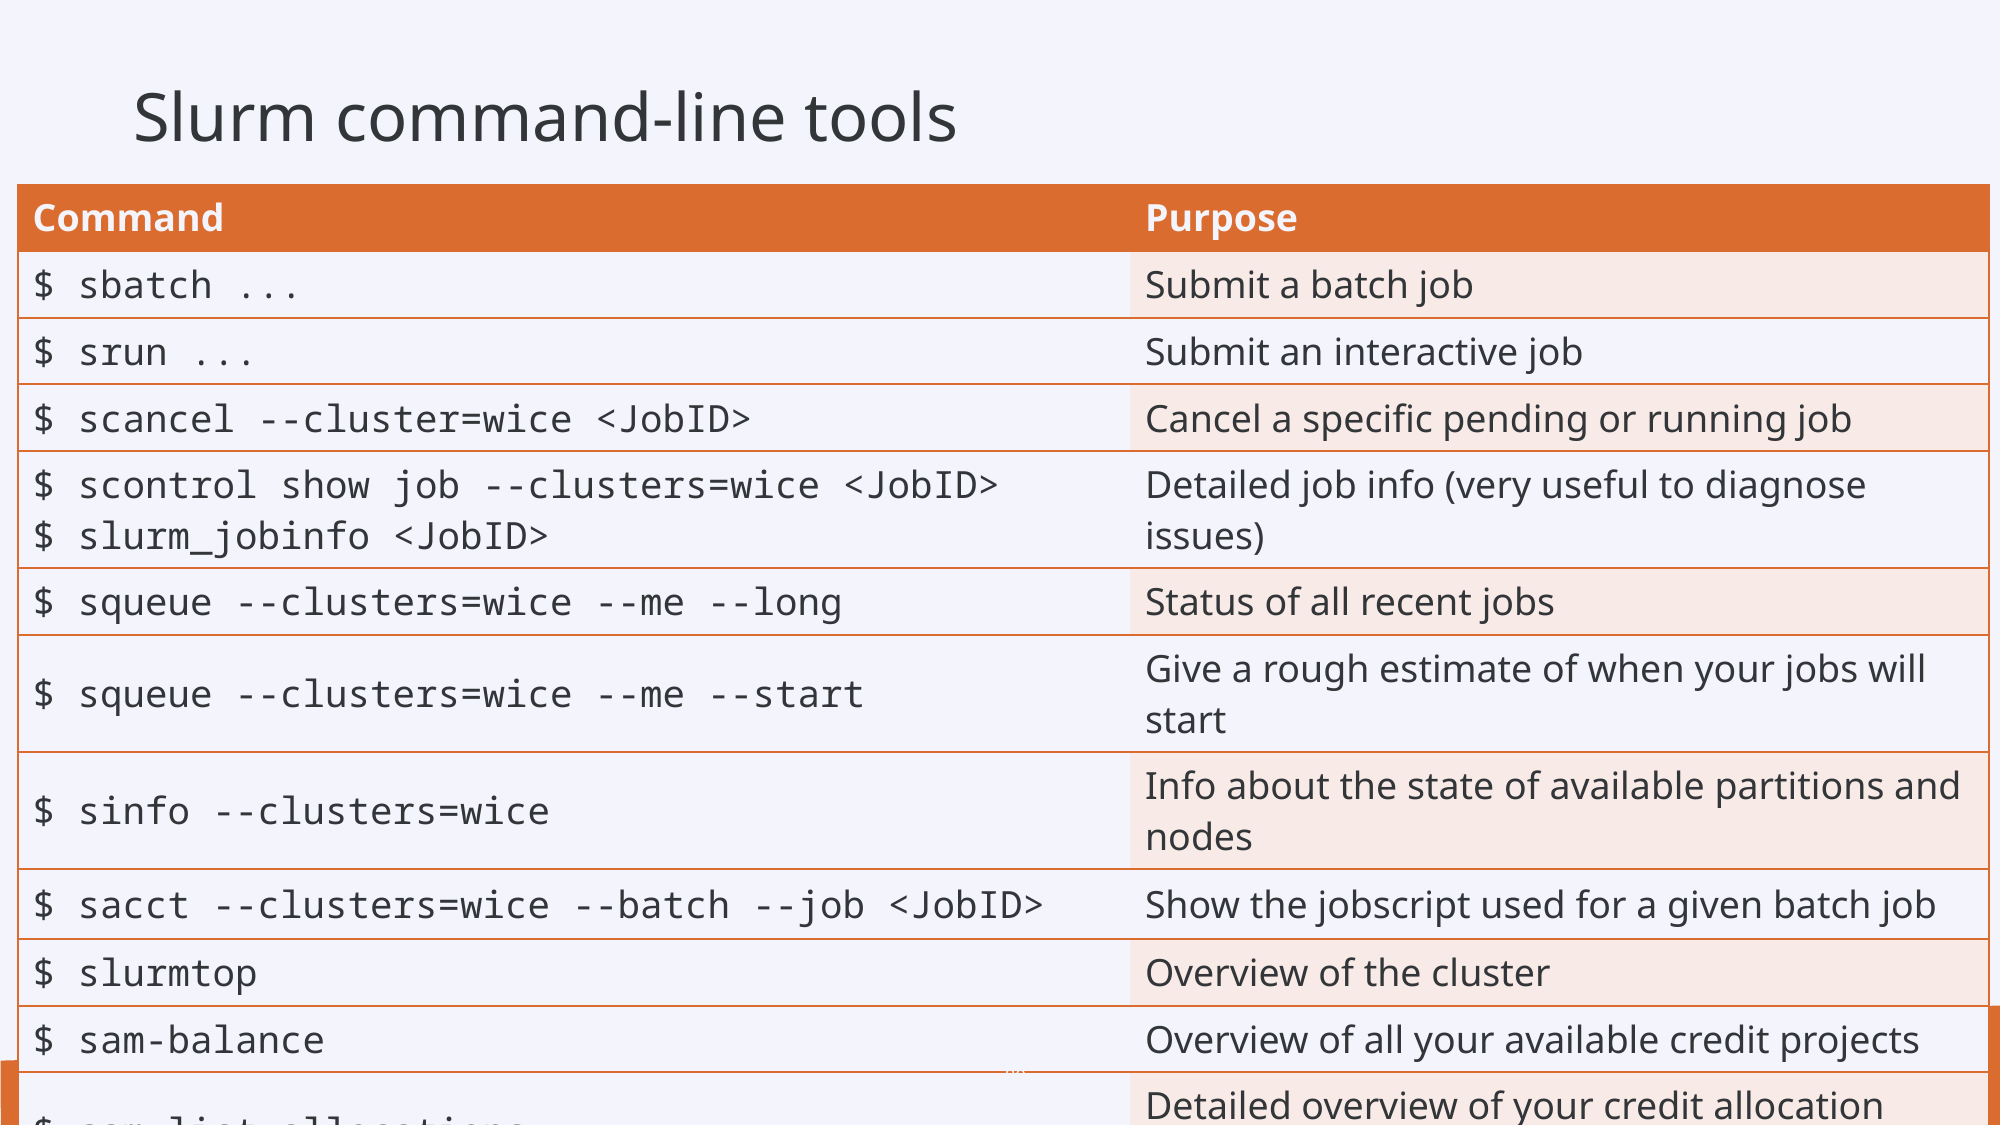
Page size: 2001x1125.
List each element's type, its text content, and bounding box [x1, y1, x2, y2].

slide_number 80 [958, 1047, 1042, 1108]
table_cell $ scontrol show job --clusters=wice <JobID> $ slurm_jobinfo <JobID> [19, 452, 1130, 567]
table_cell Cancel a specific pending or running job [1130, 385, 1988, 450]
table_cell Status of all recent jobs [1130, 569, 1988, 634]
table_cell $ squeue --clusters=wice --me --start [19, 636, 1130, 751]
table_cell Overview of all your available credit projects [1130, 1007, 1988, 1071]
table_cell Overview of the cluster [1130, 940, 1988, 1005]
table_cell Show the jobscript used for a given batch job [1130, 870, 1988, 938]
table_cell $ scancel --cluster=wice <JobID> [19, 385, 1130, 450]
table_header Purpose [1130, 185, 1988, 250]
table_cell $ squeue --clusters=wice --me --long [19, 569, 1130, 634]
table_cell Give a rough estimate of when your jobs will start [1130, 636, 1988, 751]
table_cell Submit a batch job [1130, 252, 1988, 317]
table_cell $ srun ... [19, 319, 1130, 383]
table_cell $ sinfo --clusters=wice [19, 753, 1130, 868]
table_cell $ slurmtop [19, 940, 1130, 1005]
table_cell $ sbatch ... [19, 252, 1130, 317]
table_cell $ sacct --clusters=wice --batch --job <JobID> [19, 870, 1130, 938]
table_cell Info about the state of available partitions and nodes [1130, 753, 1988, 868]
table_cell $ sam-balance [19, 1007, 1130, 1071]
table_cell Detailed job info (very useful to diagnose issues) [1130, 452, 1988, 567]
table_cell $ sam-list-allocations [19, 1073, 1130, 1125]
table_header Command [19, 185, 1130, 250]
text_box Slurm command-line tools [118, 54, 1941, 185]
table_cell Detailed overview of your credit allocation history [1130, 1073, 1988, 1125]
table_cell Submit an interactive job [1130, 319, 1988, 383]
